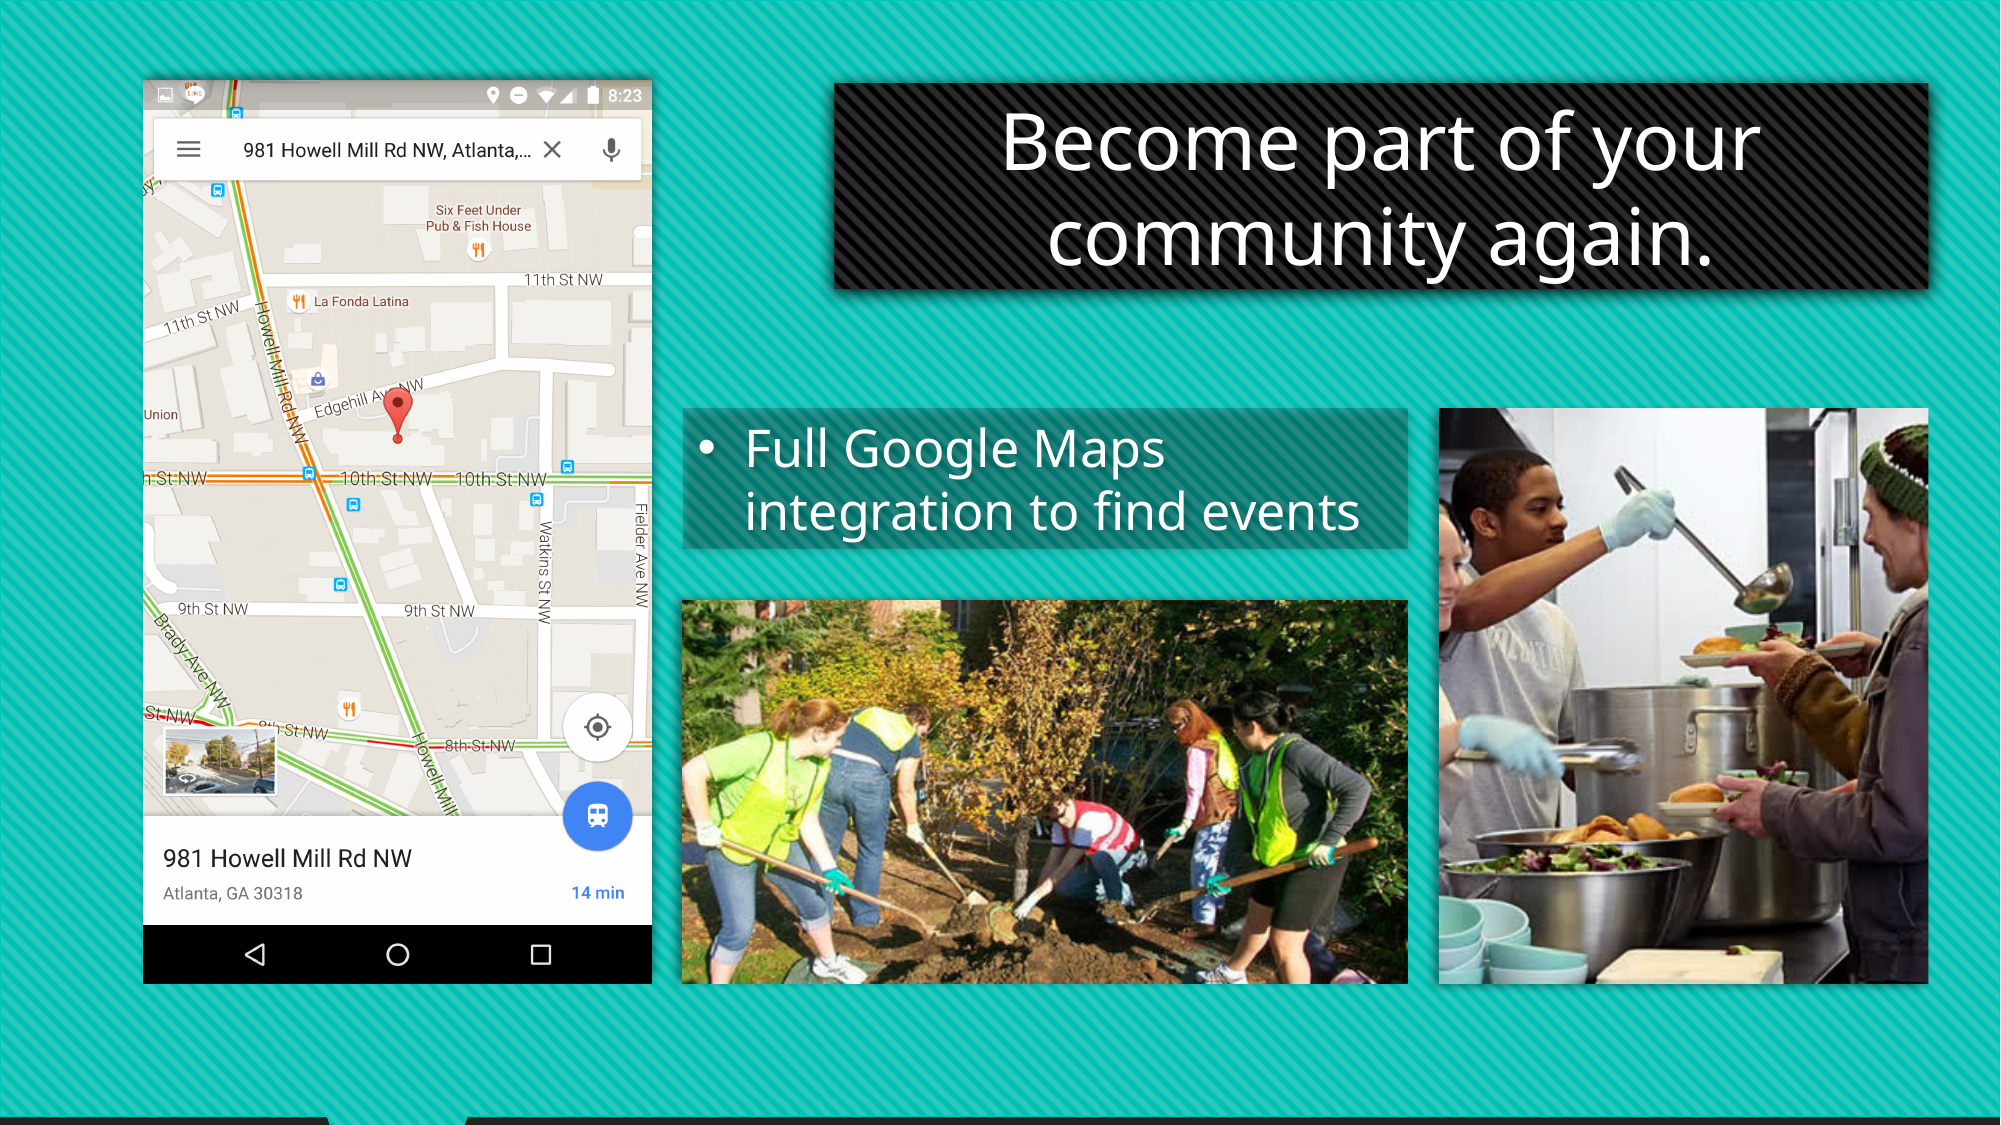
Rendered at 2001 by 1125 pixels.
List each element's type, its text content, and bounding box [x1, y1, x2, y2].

picture [142, 79, 652, 984]
text_box Full Google Maps integration to find events [682, 408, 1409, 549]
picture [682, 600, 1409, 984]
text_box Become part of your community again. [834, 83, 1929, 289]
picture [1438, 408, 1929, 984]
